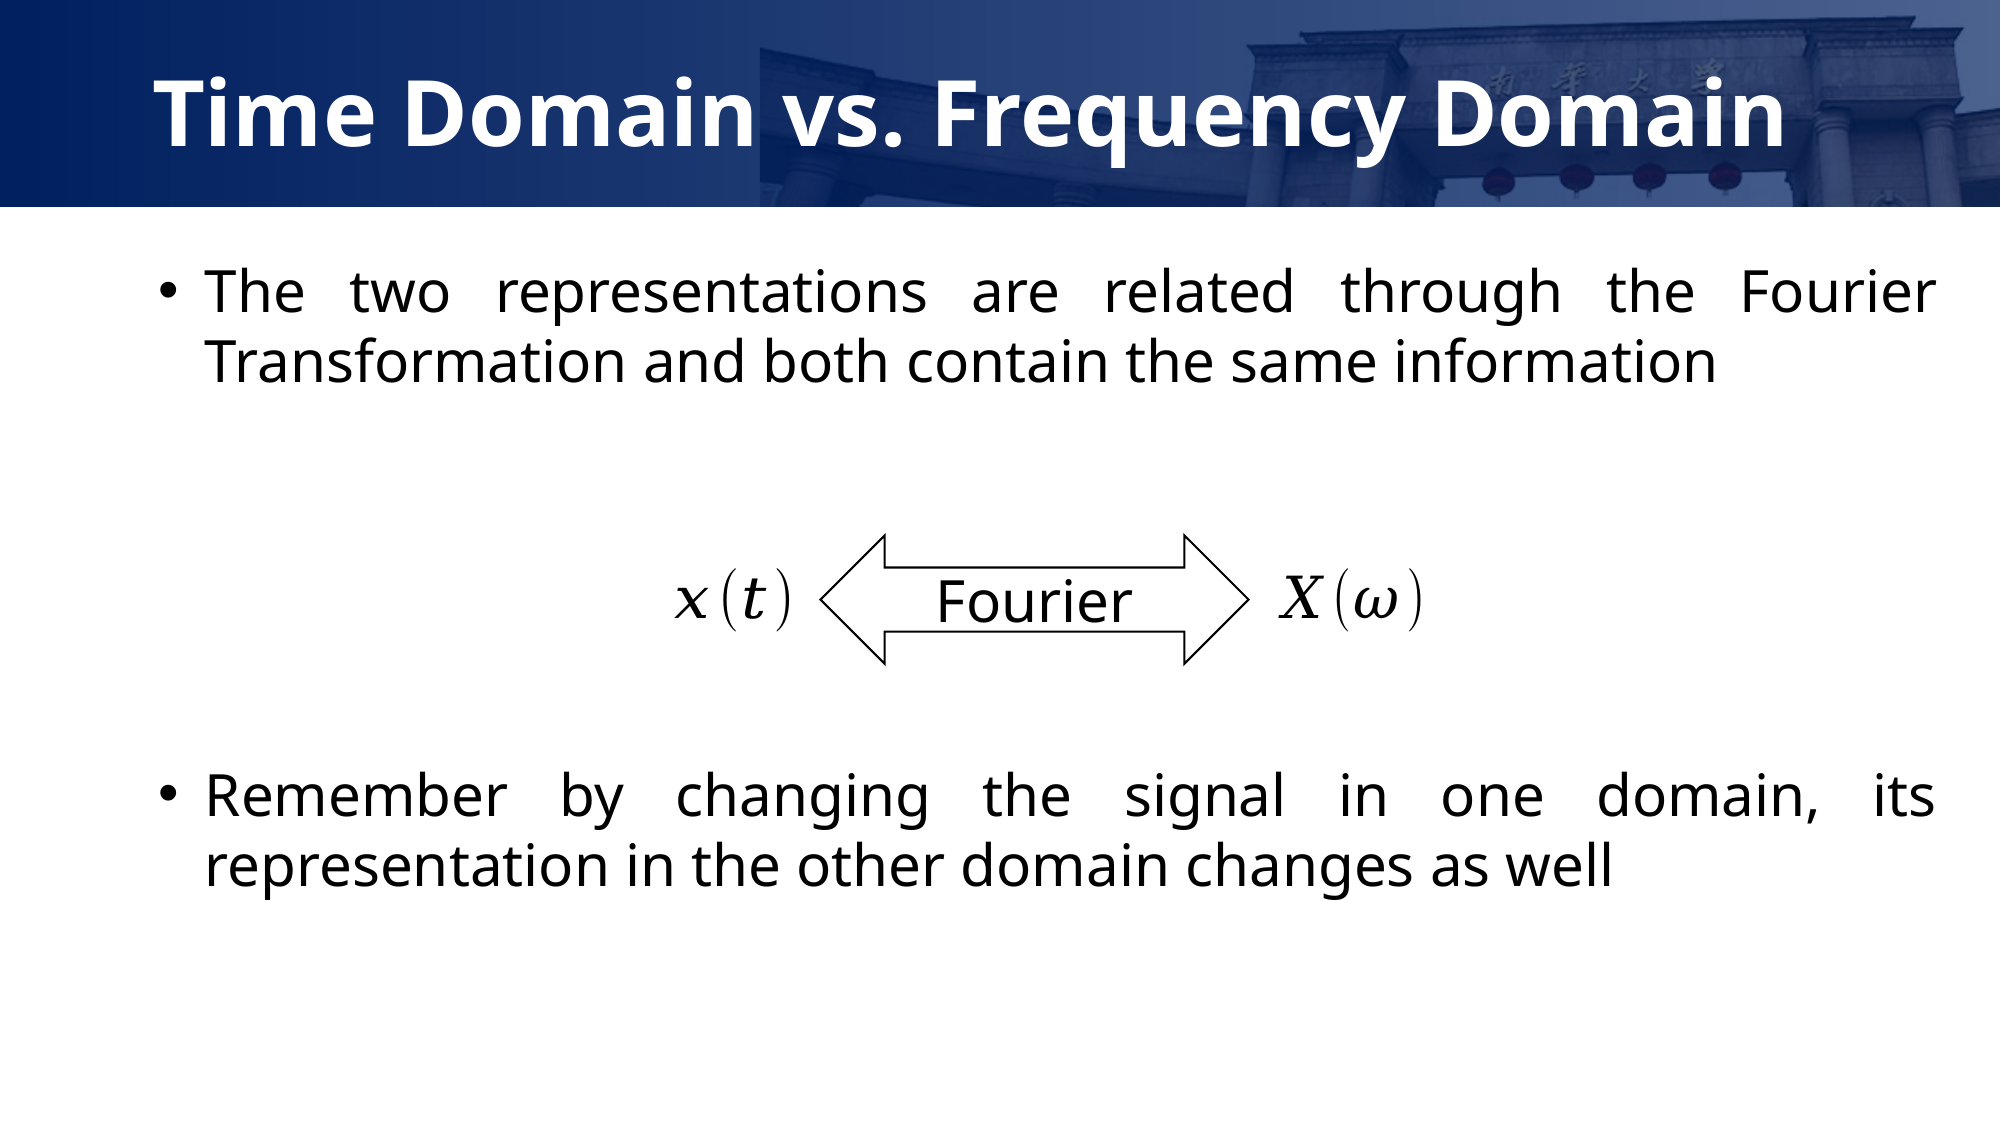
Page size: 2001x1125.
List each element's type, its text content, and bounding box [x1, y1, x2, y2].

text_box Remember by changing the signal in one domain, its representation in the other domain changes as well [143, 750, 1952, 906]
text_box Time Domain vs. Frequency Domain [137, 59, 2000, 278]
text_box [670, 535, 1424, 664]
text_box The two representations are related through the Fourier Transformation and both contain the same information [143, 246, 1952, 402]
